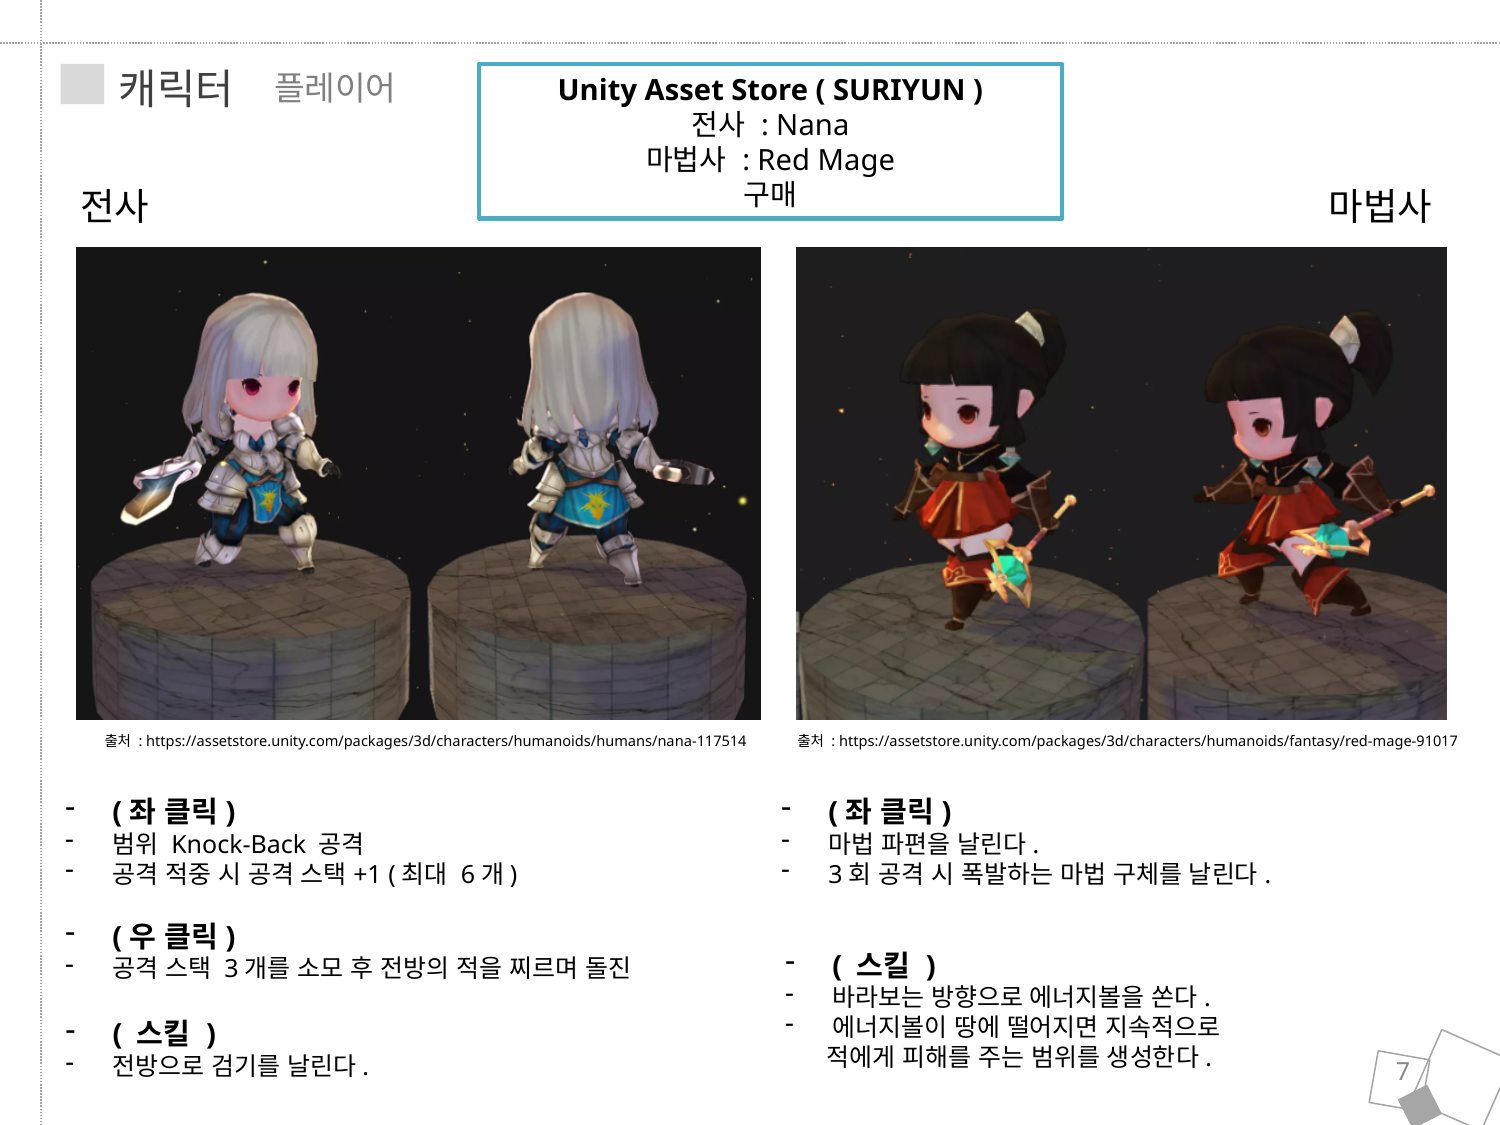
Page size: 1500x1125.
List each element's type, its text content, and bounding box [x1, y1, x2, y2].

text_box 출처 : https://assetstore.unity.com/packages/3d/characters/humanoids/fantasy/red-mage-91017 [782, 724, 1473, 757]
slide_number 7 [1074, 1042, 1371, 1103]
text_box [1373, 1041, 1500, 1123]
picture [796, 247, 1447, 721]
text_box 플레이어 [242, 60, 609, 115]
text_box ( 스킬 ) 바라보는 방향으로 에너지볼을 쏜다. 에너지볼이 땅에 떨어지면 지속적으로 적에게 피해를 주는 범위를 생성한다. [770, 939, 1373, 1079]
text_box 마법사 [1314, 176, 1500, 236]
text_box 출처 : https://assetstore.unity.com/packages/3d/characters/humanoids/humans/nana-117514 [89, 724, 782, 757]
text_box Unity Asset Store ( SURIYUN ) 전사 : Nana 마법사 : Red Mage 구매 [477, 62, 1064, 221]
picture [75, 247, 762, 721]
text_box (좌 클릭) 마법 파편을 날린다. 3회 공격 시 폭발하는 마법 구체를 날린다. [766, 785, 1397, 896]
text_box 전사 [65, 176, 224, 236]
text_box (좌 클릭) 범위 Knock-Back 공격 공격 적중 시 공격 스택+1 (최대 6개) (우 클릭) 공격 스택 3개를 소모 후 전방의 적을 찌르며 돌진 [50, 785, 700, 1026]
text_box ( 스킬 ) 전방으로 검기를 날린다. [50, 1008, 654, 1123]
text_box 캐릭터 [104, 55, 298, 120]
text_box [59, 62, 104, 106]
